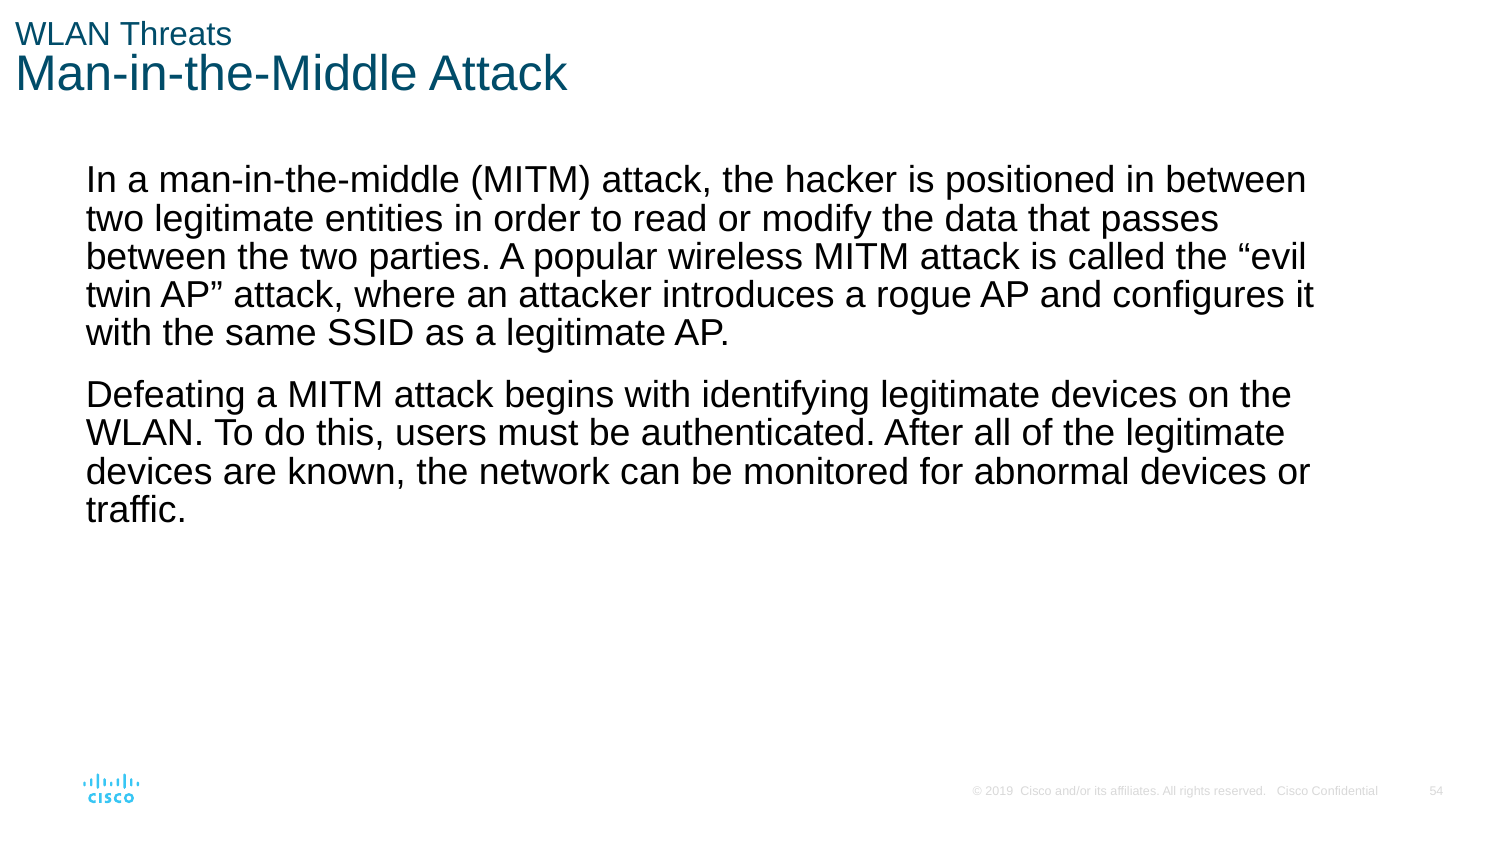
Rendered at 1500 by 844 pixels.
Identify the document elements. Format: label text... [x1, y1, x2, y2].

title WLAN Threats Man-in-the-Middle Attack [0, 0, 1369, 121]
list In a man-in-the-middle (MITM) attack, the hacker is positioned in between two legitimate entities in order to read or modify the data that passes between the two parties. A popular wireless MITM attack is called the “evil twin AP” attack, where an attacker introduces a rogue AP and configures it with the same SSID as a legitimate AP. Defeating a MITM attack begins with identifying legitimate devices on the WLAN. To do this, users must be authenticated. After all of the legitimate devices are known, the network can be monitored for abnormal devices or traffic. [70, 154, 1369, 702]
